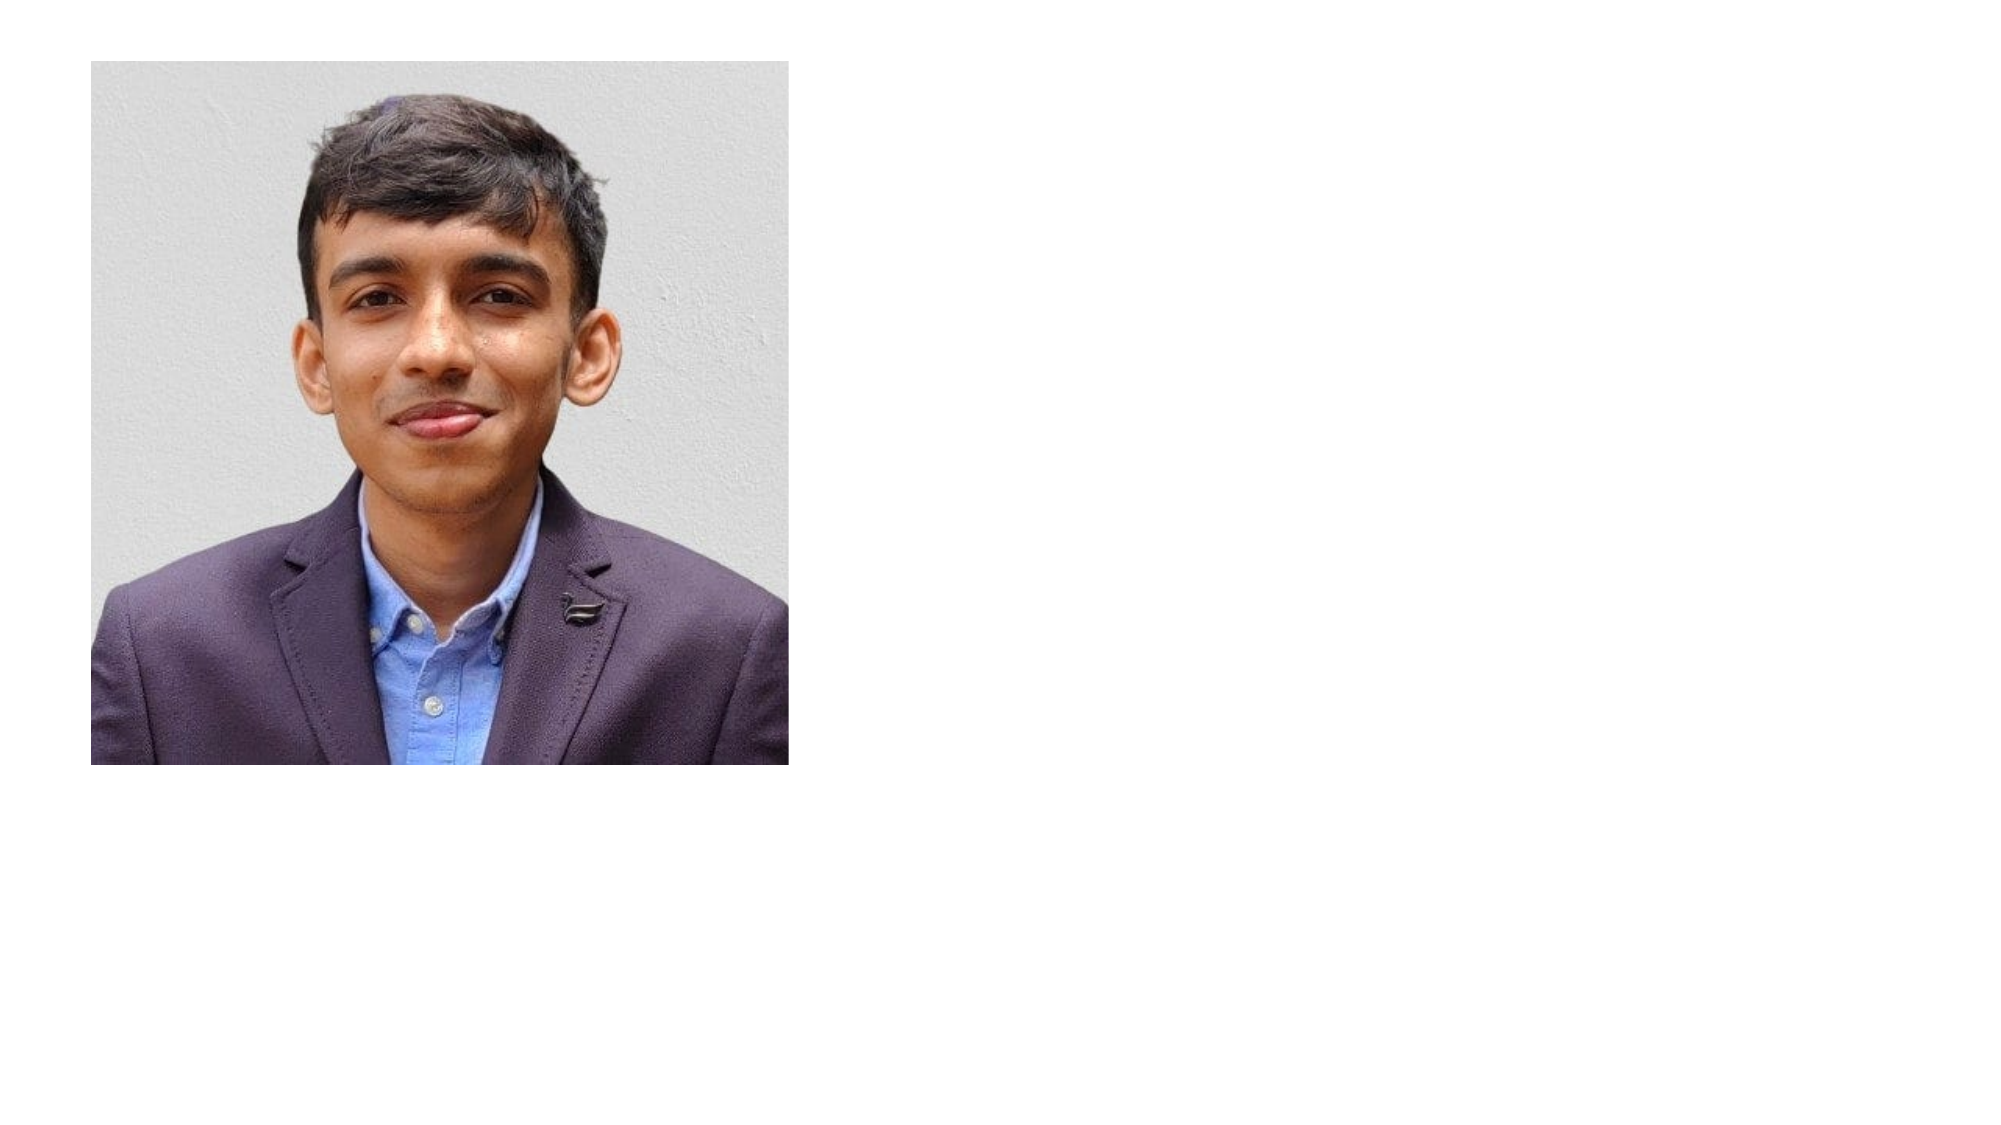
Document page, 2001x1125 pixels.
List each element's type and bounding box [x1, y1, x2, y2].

picture [91, 61, 789, 765]
